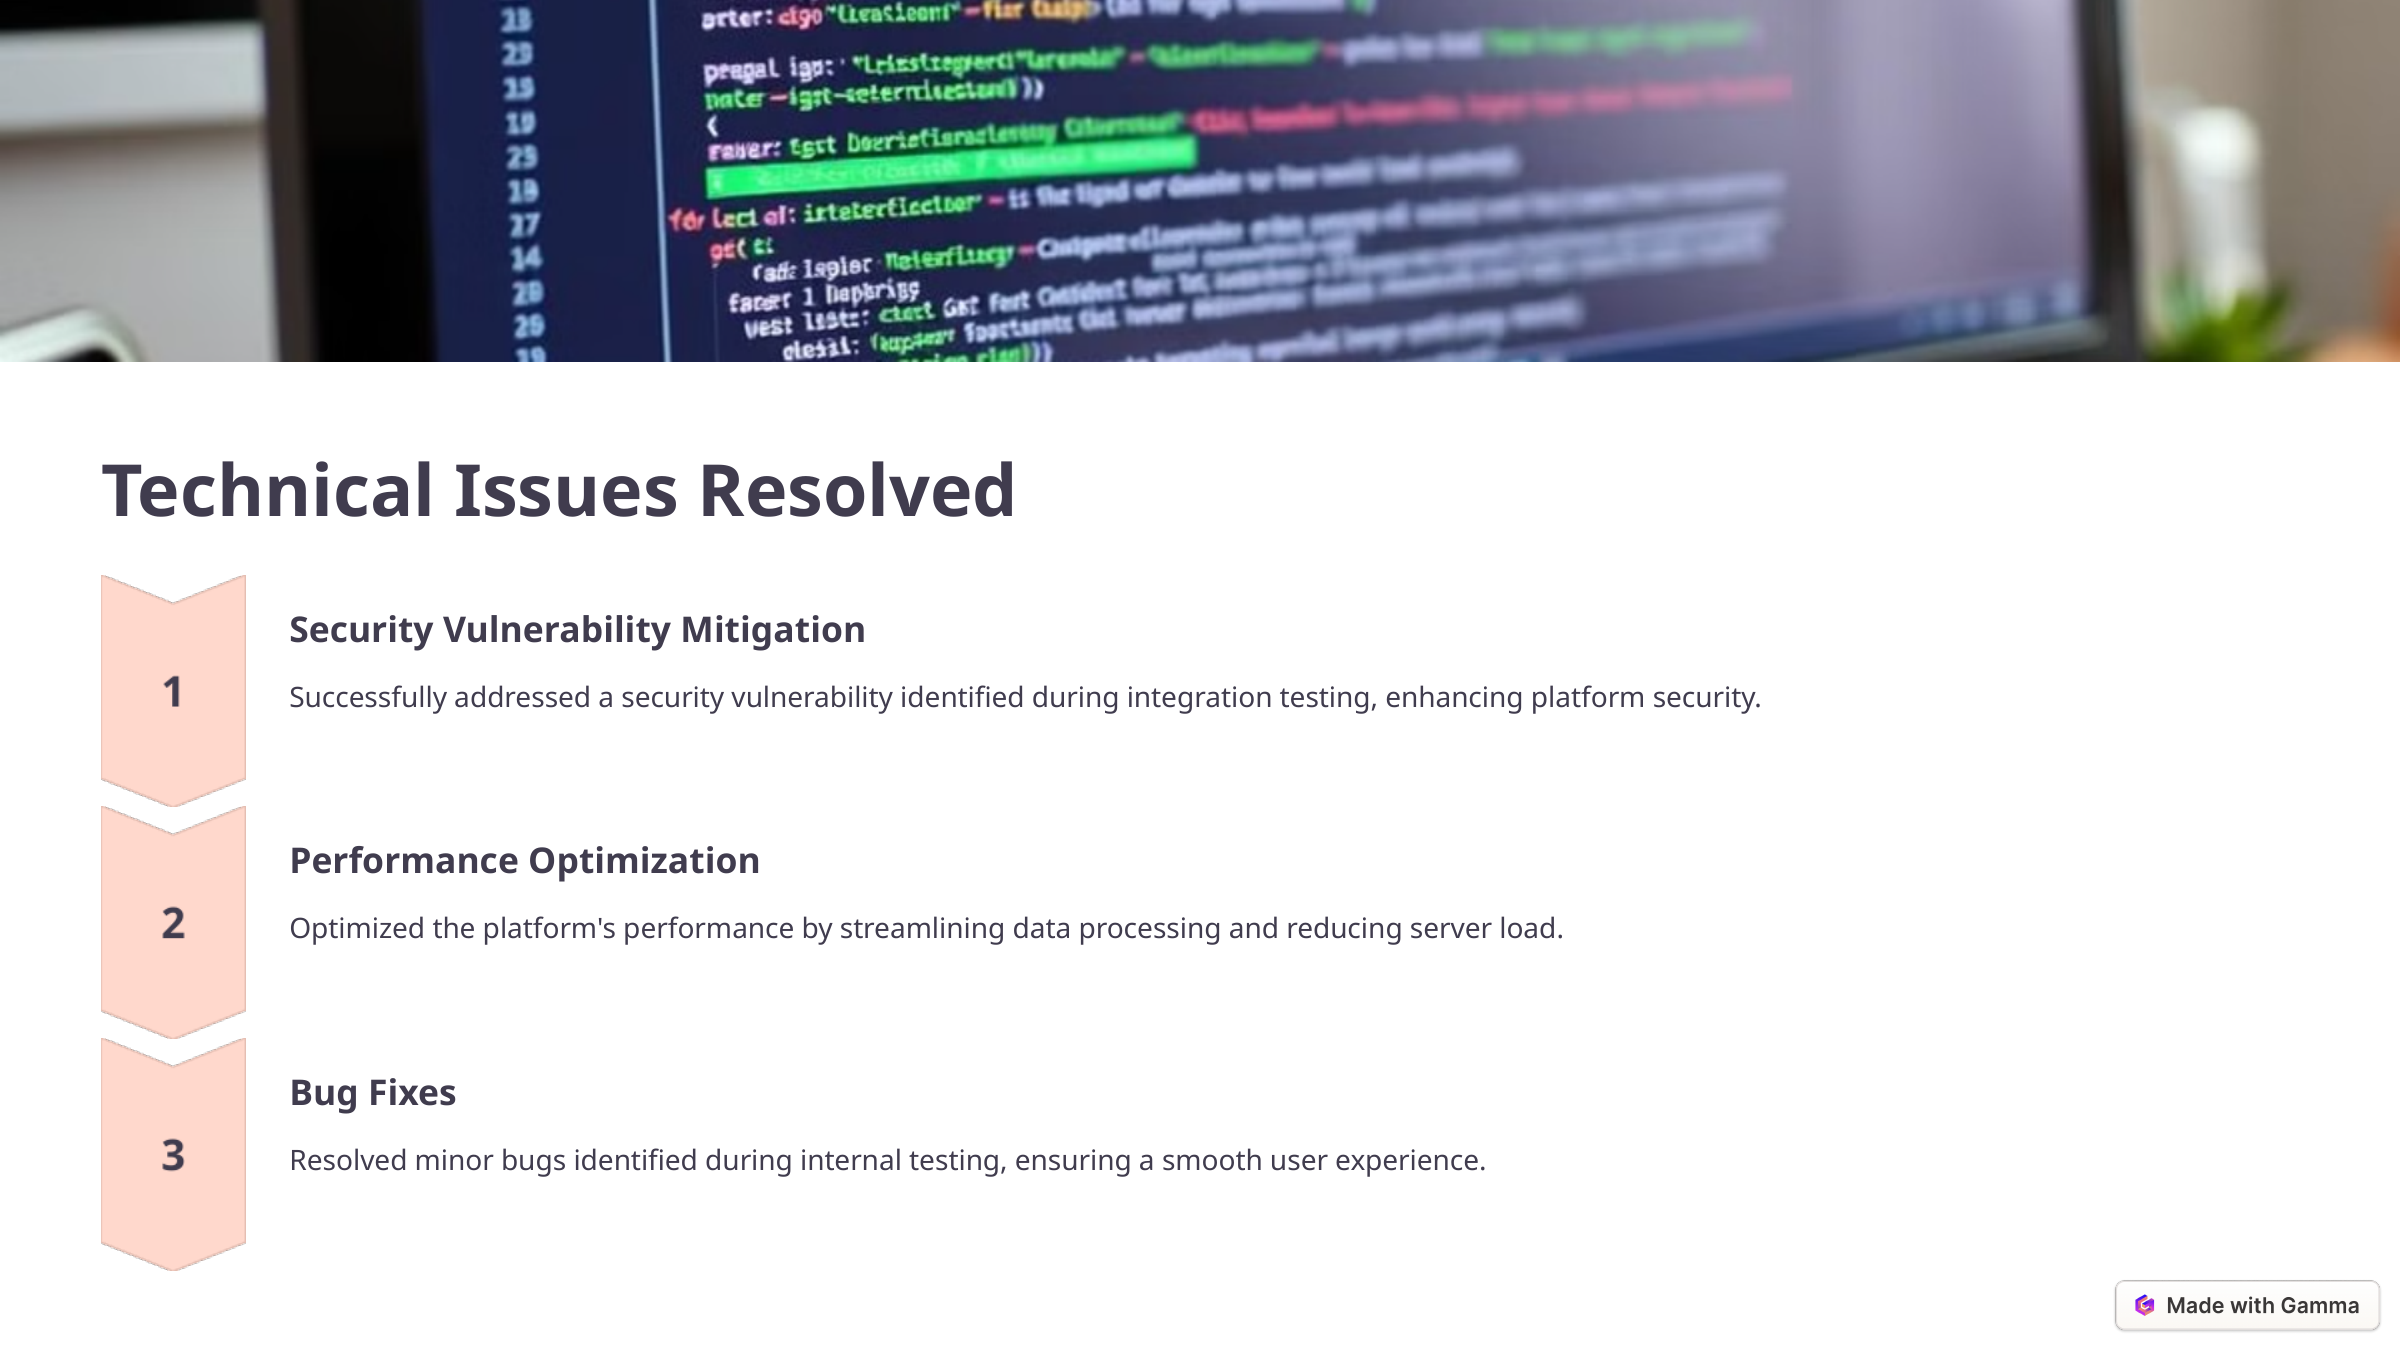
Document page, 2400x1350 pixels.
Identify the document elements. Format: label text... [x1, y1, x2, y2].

text_box Resolved minor bugs identified during internal testing, ensuring a smooth user experience. [289, 1130, 2299, 1177]
text_box Optimized the platform's performance by streamlining data processing and reducing server load. [289, 898, 2299, 945]
picture [2106, 1271, 2389, 1339]
text_box Technical Issues Resolved [101, 441, 1045, 533]
picture [101, 575, 246, 1271]
text_box Bug Fixes [289, 1067, 652, 1113]
text_box Security Vulnerability Mitigation [289, 604, 888, 650]
text_box Successfully addressed a security vulnerability identified during integration testing, enhancing platform security. [289, 666, 2299, 714]
picture [0, 0, 2400, 362]
text_box Performance Optimization [289, 835, 775, 882]
